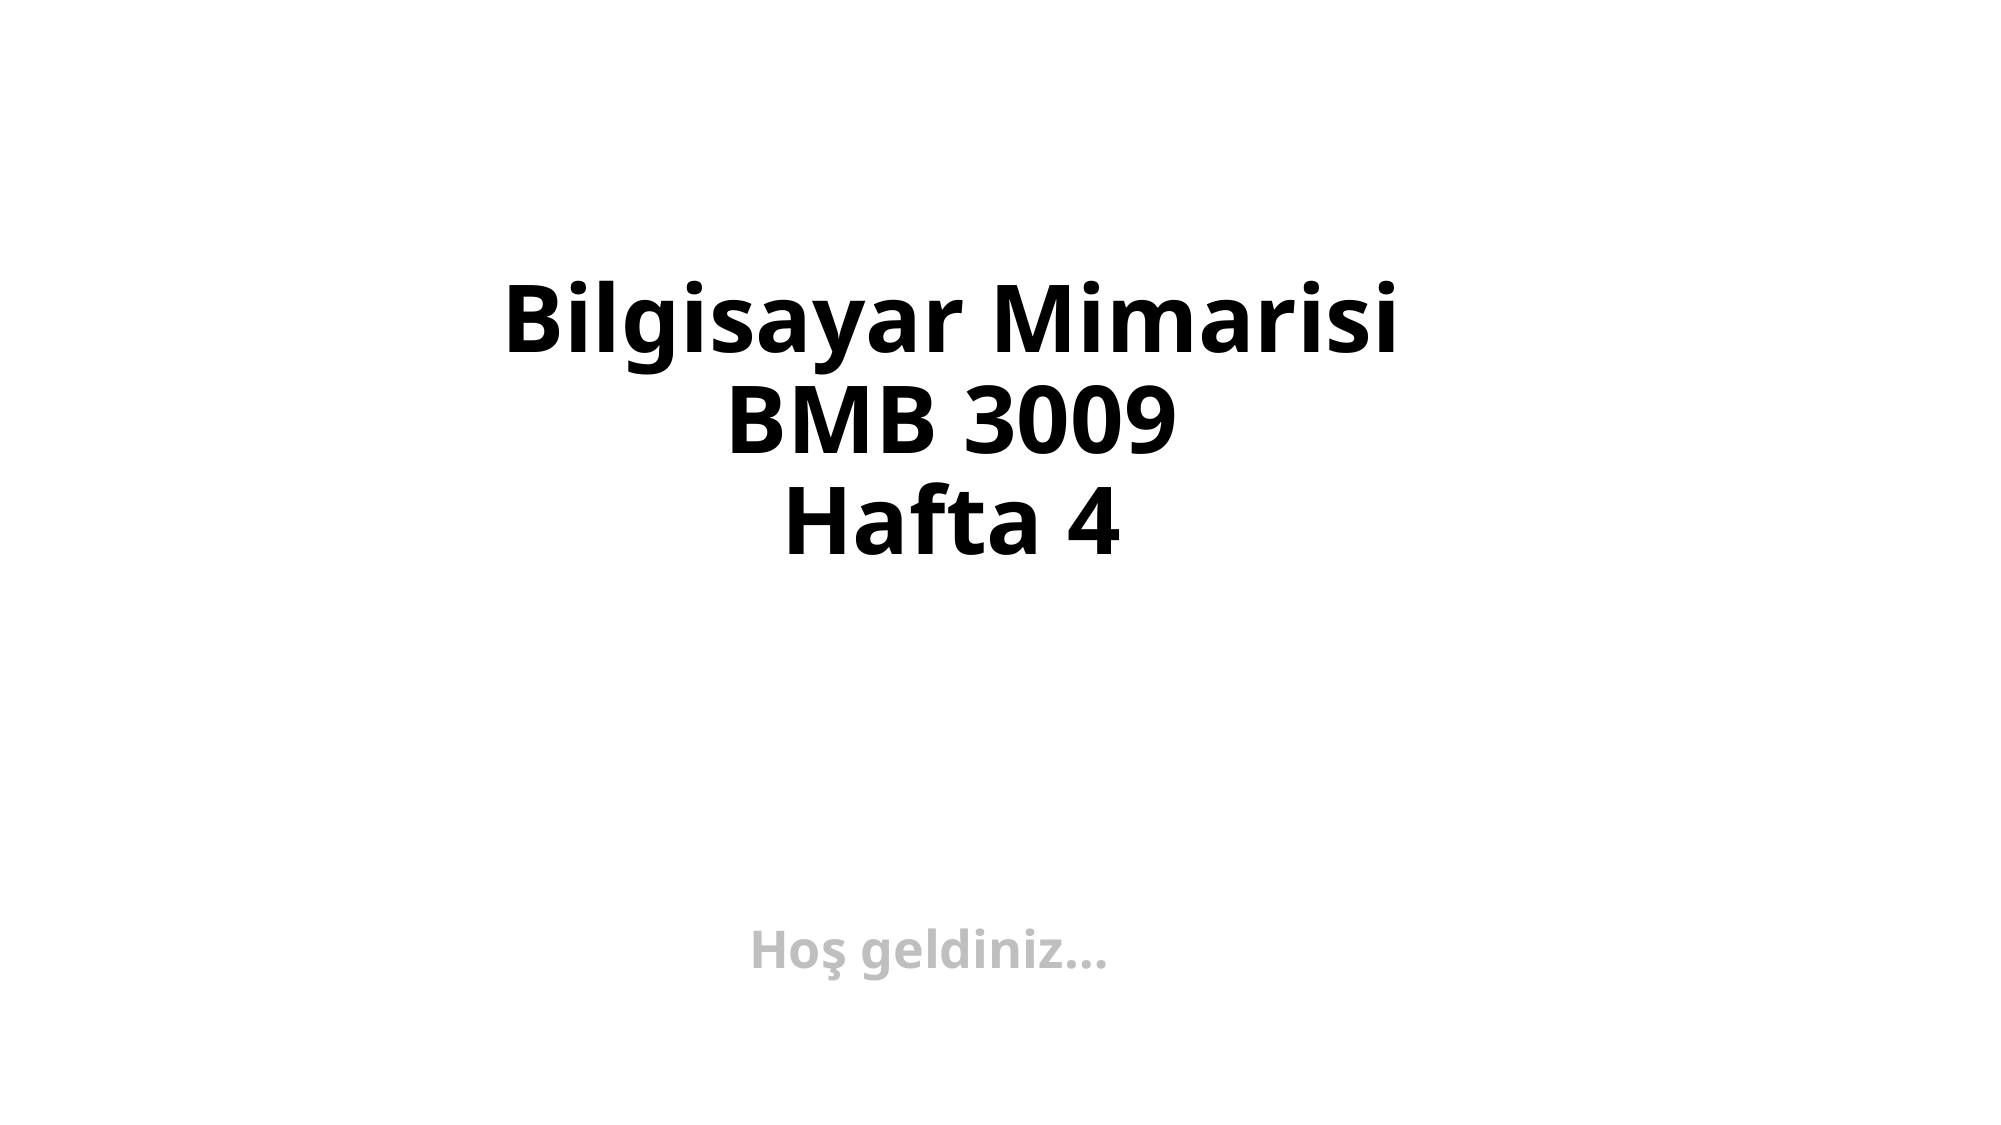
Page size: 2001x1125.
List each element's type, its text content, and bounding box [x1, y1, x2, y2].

title Bilgisayar Mimarisi BMB 3009 Hafta 4 [201, 184, 1702, 583]
text_box Hoş geldiniz… [179, 572, 1680, 988]
